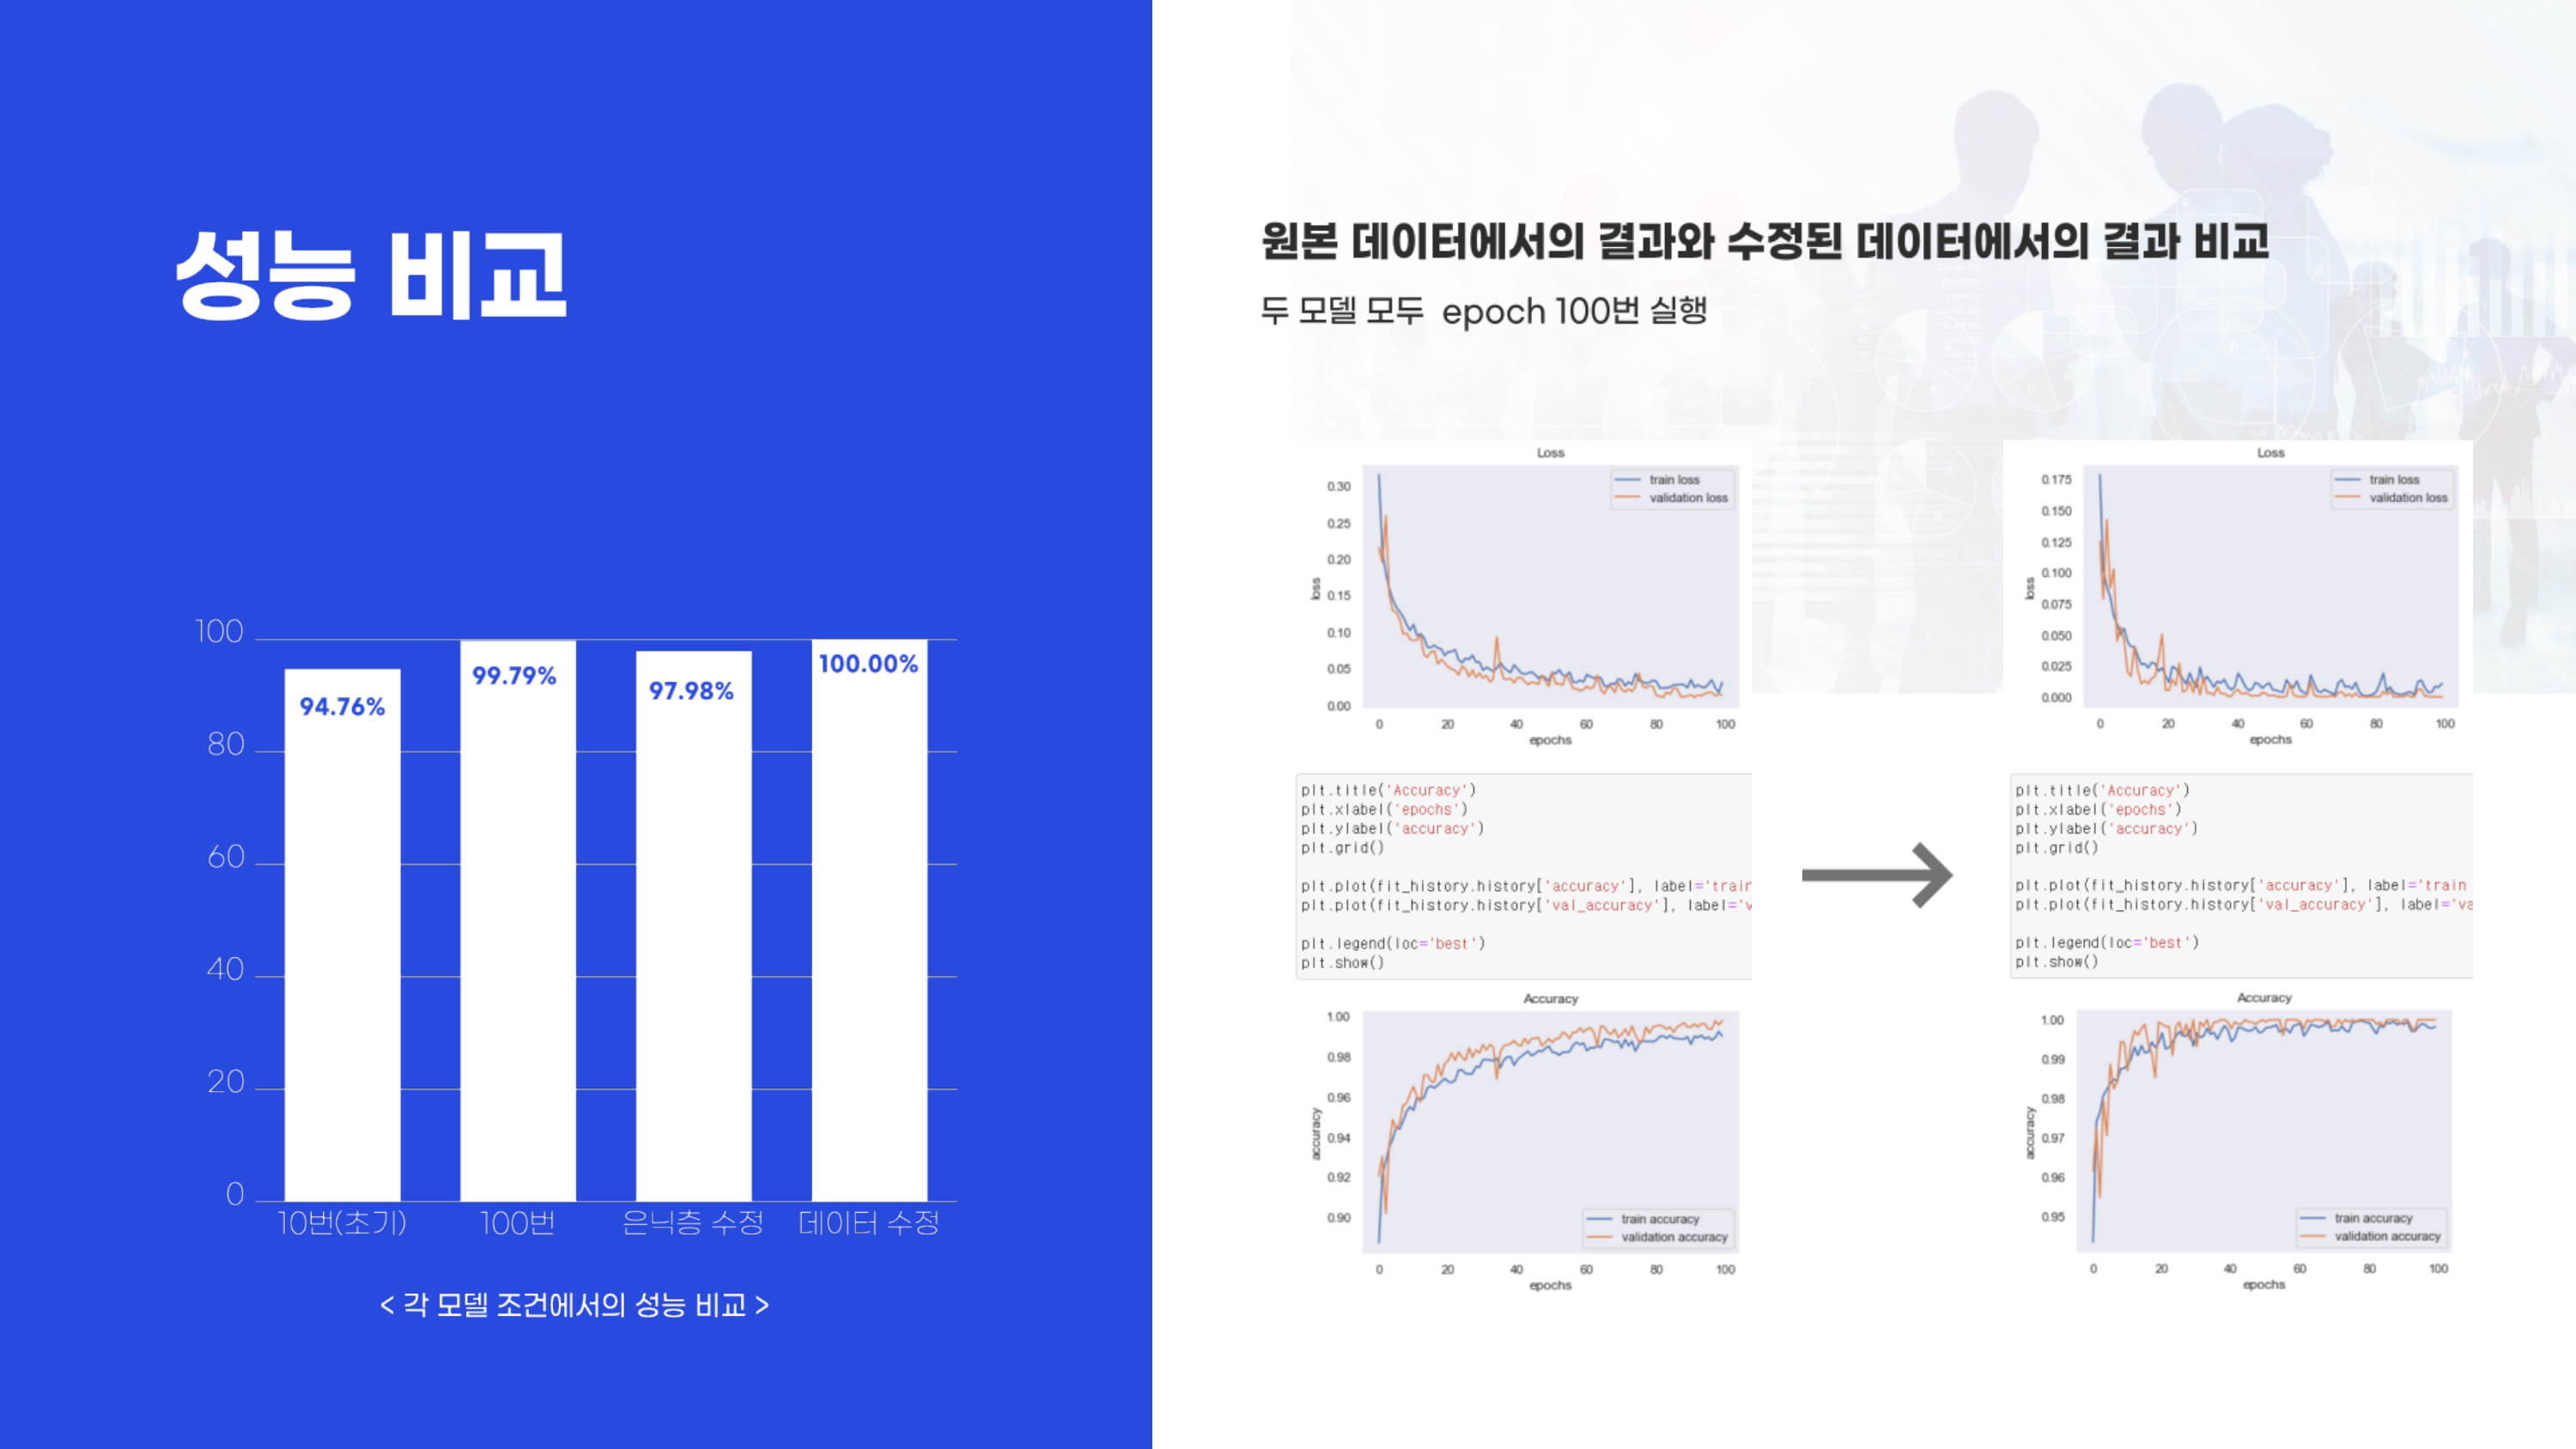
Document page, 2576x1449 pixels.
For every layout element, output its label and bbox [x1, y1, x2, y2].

picture [185, 591, 968, 1252]
text_box [1801, 840, 1953, 911]
text_box [1291, 0, 2576, 694]
text_box [0, 0, 1153, 1449]
picture [1254, 209, 2290, 352]
picture [156, 199, 614, 369]
picture [115, 1284, 784, 1338]
text_box [1291, 440, 1752, 1311]
text_box [2003, 440, 2473, 1311]
